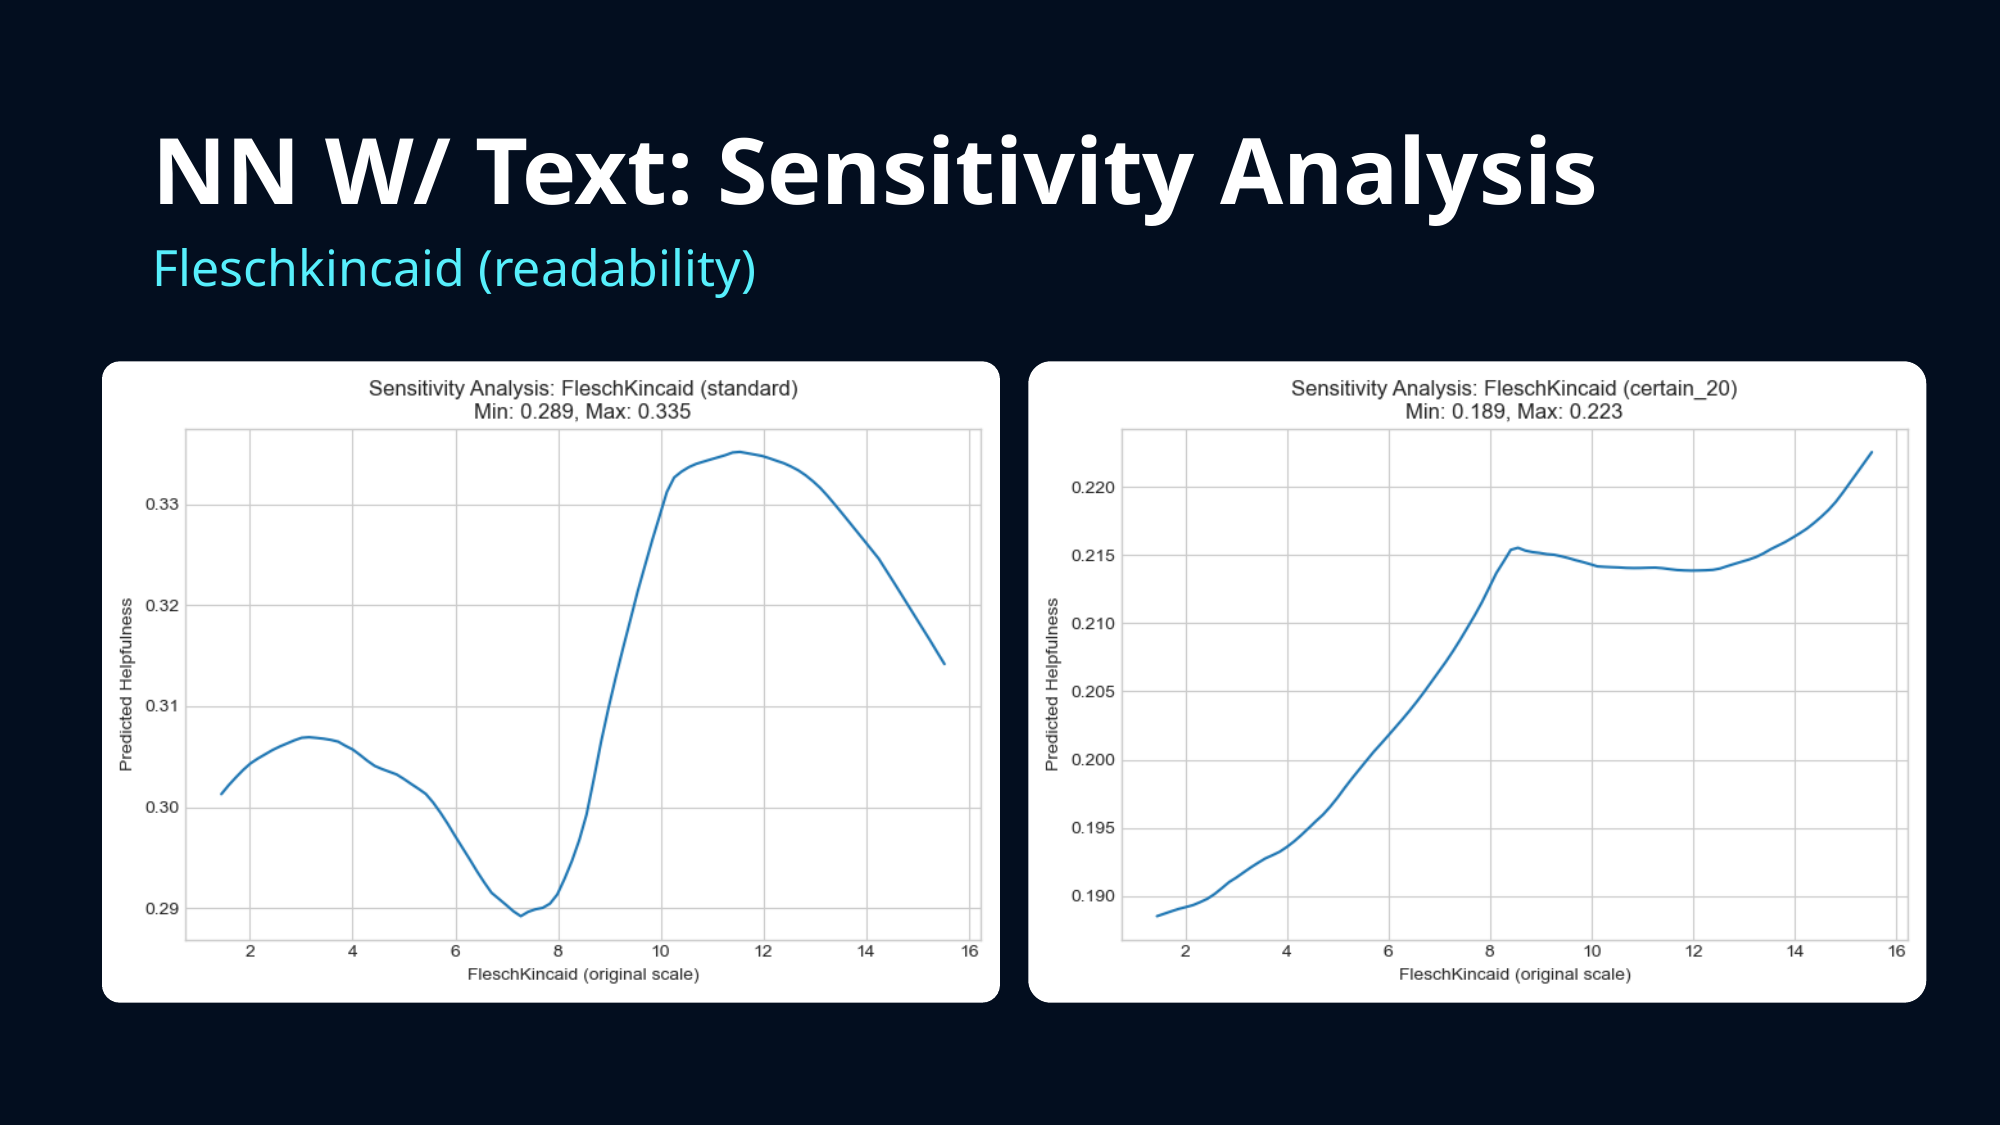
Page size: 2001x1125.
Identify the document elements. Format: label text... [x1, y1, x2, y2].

picture [101, 361, 1000, 1003]
subtitle Fleschkincaid (readability) [137, 235, 1475, 313]
title NN W/ Text: Sensitivity Analysis [137, 80, 1863, 232]
picture [1028, 361, 1927, 1003]
